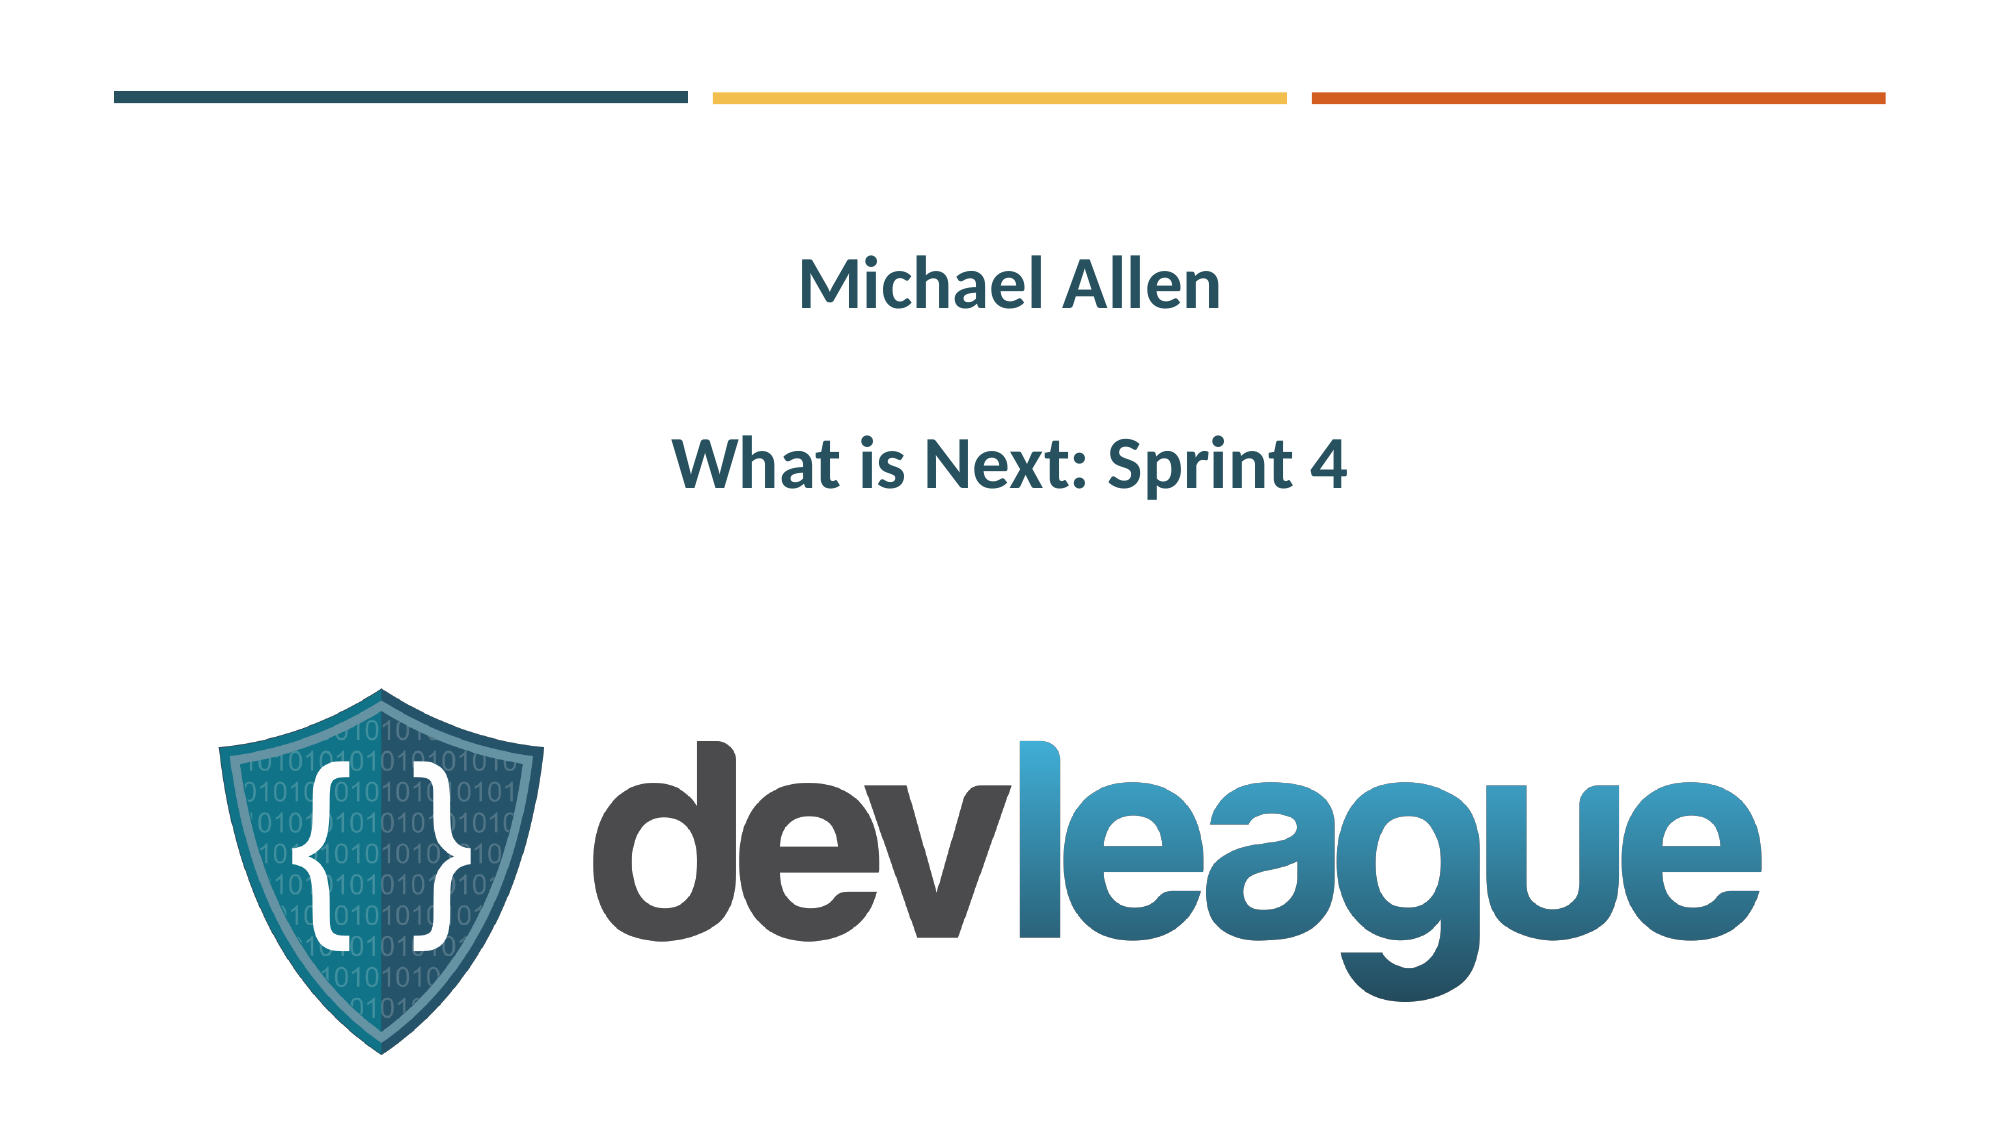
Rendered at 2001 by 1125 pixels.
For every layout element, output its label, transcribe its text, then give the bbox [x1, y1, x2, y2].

text_box [113, 90, 689, 104]
picture [218, 688, 1783, 1055]
text_box Michael Allen What is Next: Sprint 4 [50, 226, 1971, 511]
text_box [712, 91, 1288, 105]
text_box [1311, 91, 1887, 105]
